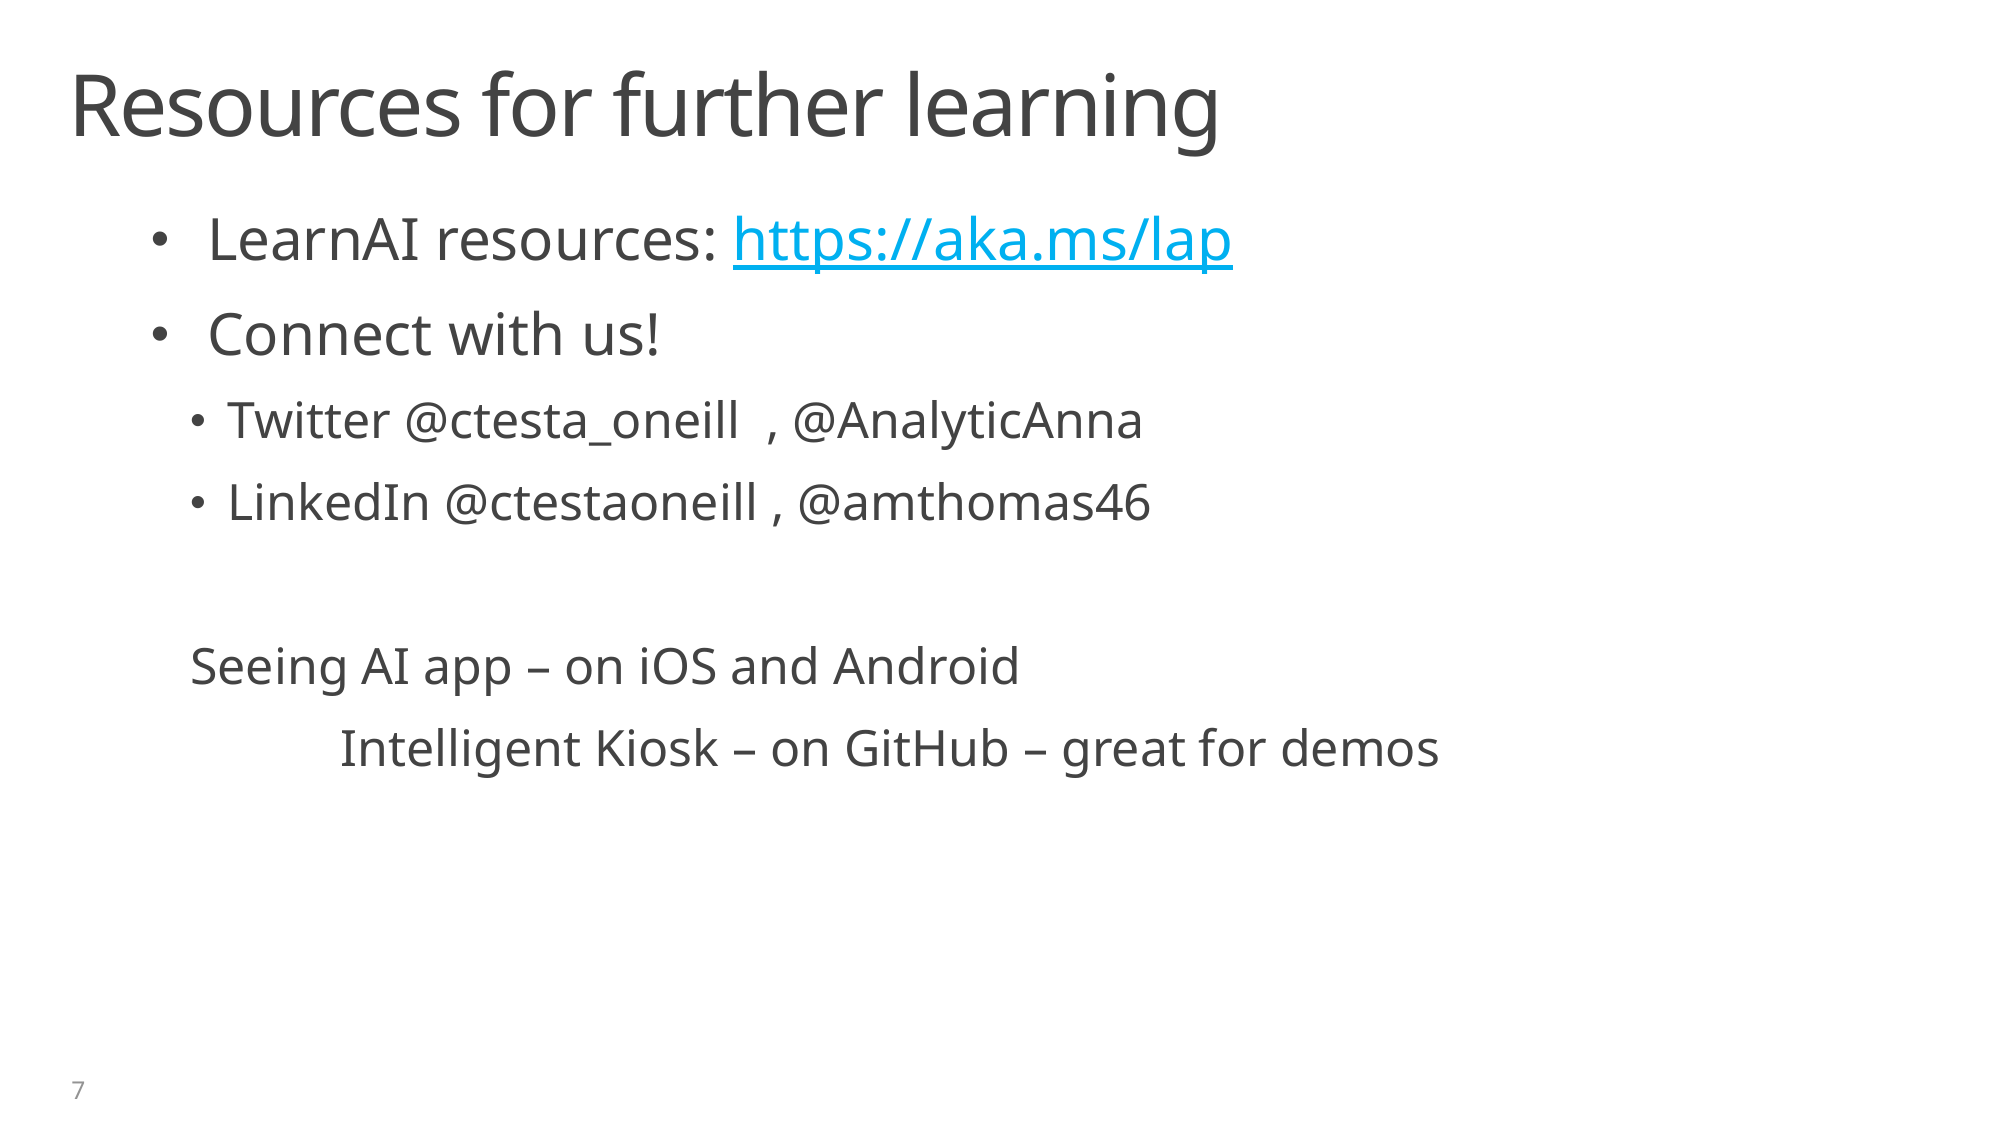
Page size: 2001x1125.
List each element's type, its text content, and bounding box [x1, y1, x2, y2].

title Resources for further learning [44, 47, 1957, 196]
slide_number 7 [56, 1061, 524, 1122]
text_box LearnAI resources: https://aka.ms/lap Connect with us! Twitter @ctesta_oneill , @AnalyticAnna LinkedIn @ctestaoneill , @amthomas46 Seeing AI app – on iOS and Android Intelligent Kiosk – on GitHub – great for demos [44, 195, 1857, 576]
